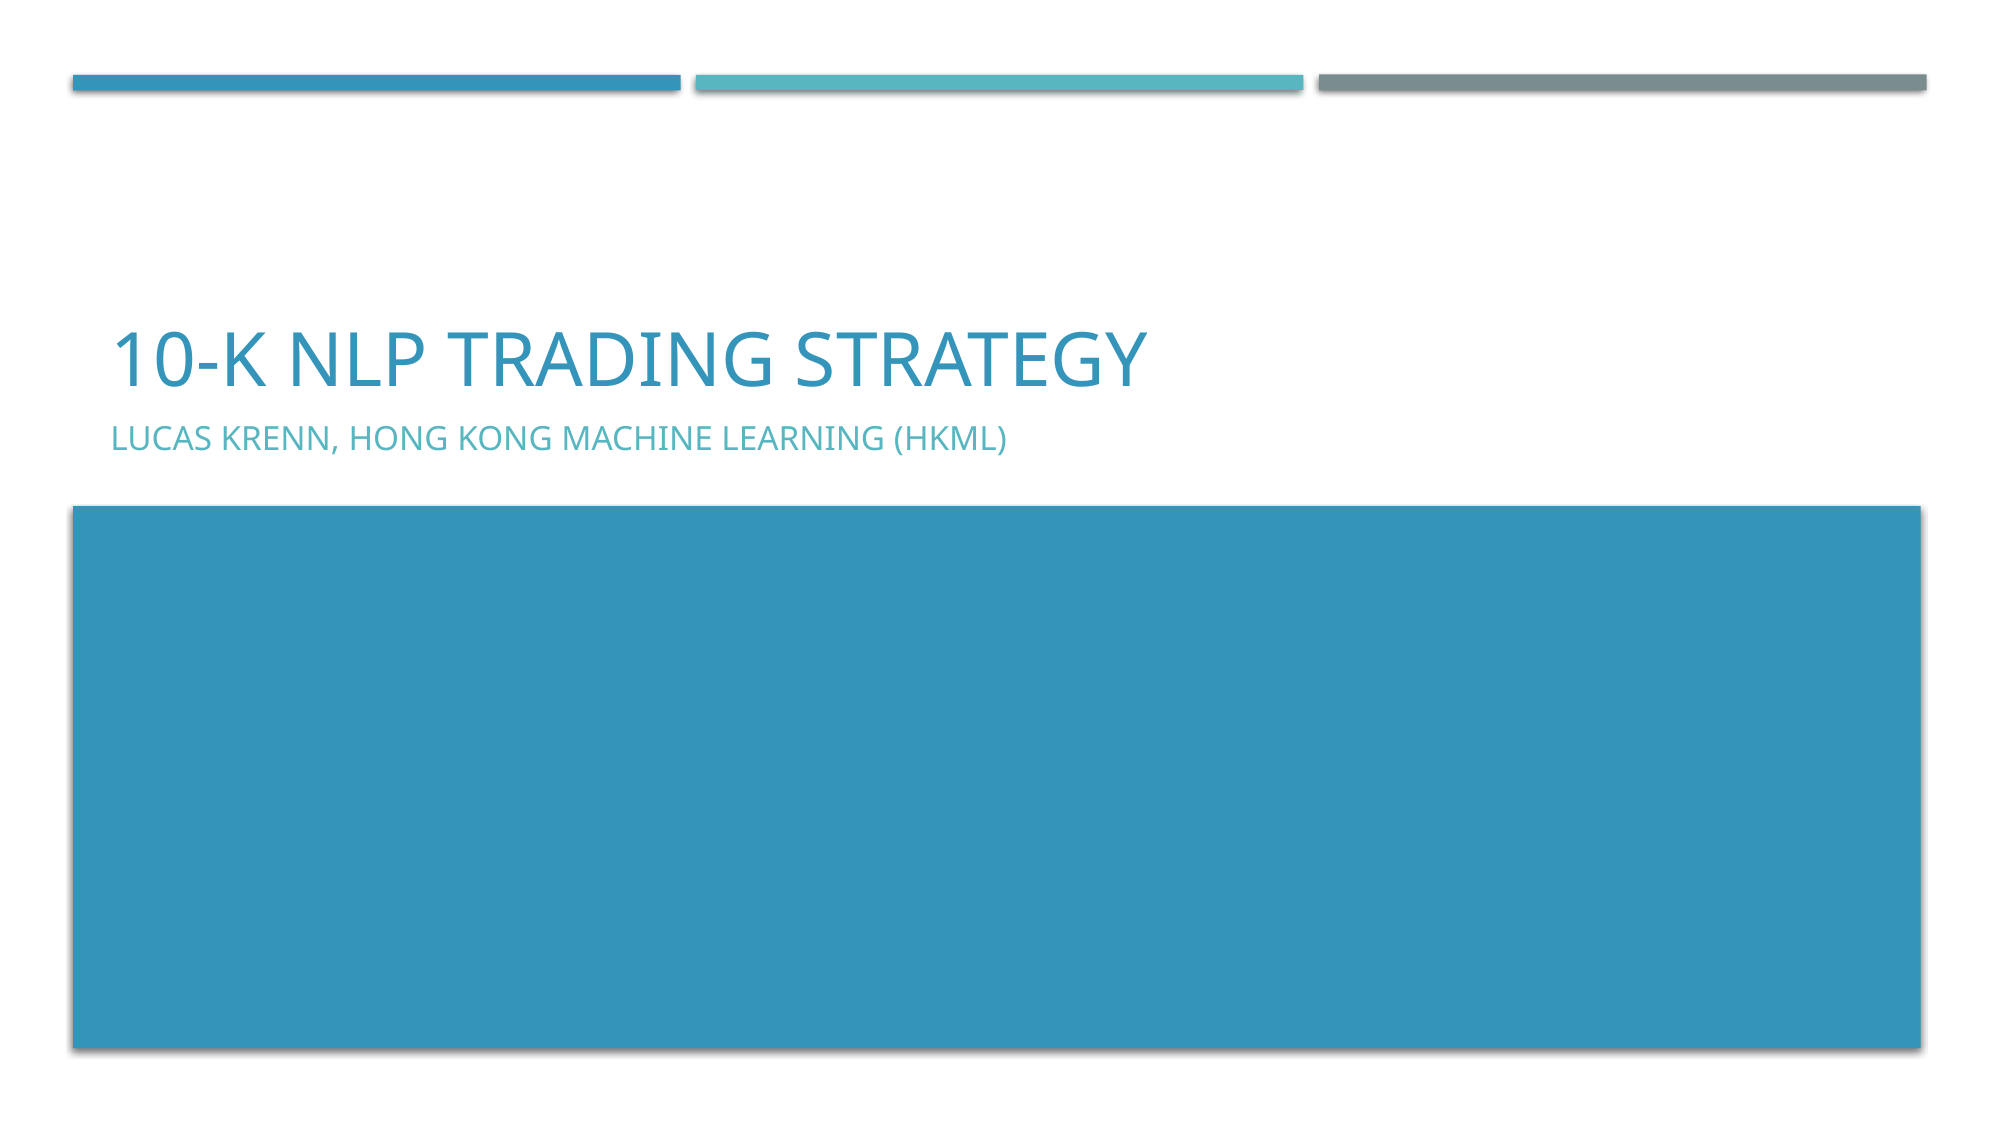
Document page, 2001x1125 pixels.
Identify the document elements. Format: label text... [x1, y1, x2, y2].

subtitle Lucas krenn, hong kong machine learning (hkml) [95, 409, 1899, 507]
title 10-k NLP trading strategy [95, 167, 1899, 409]
